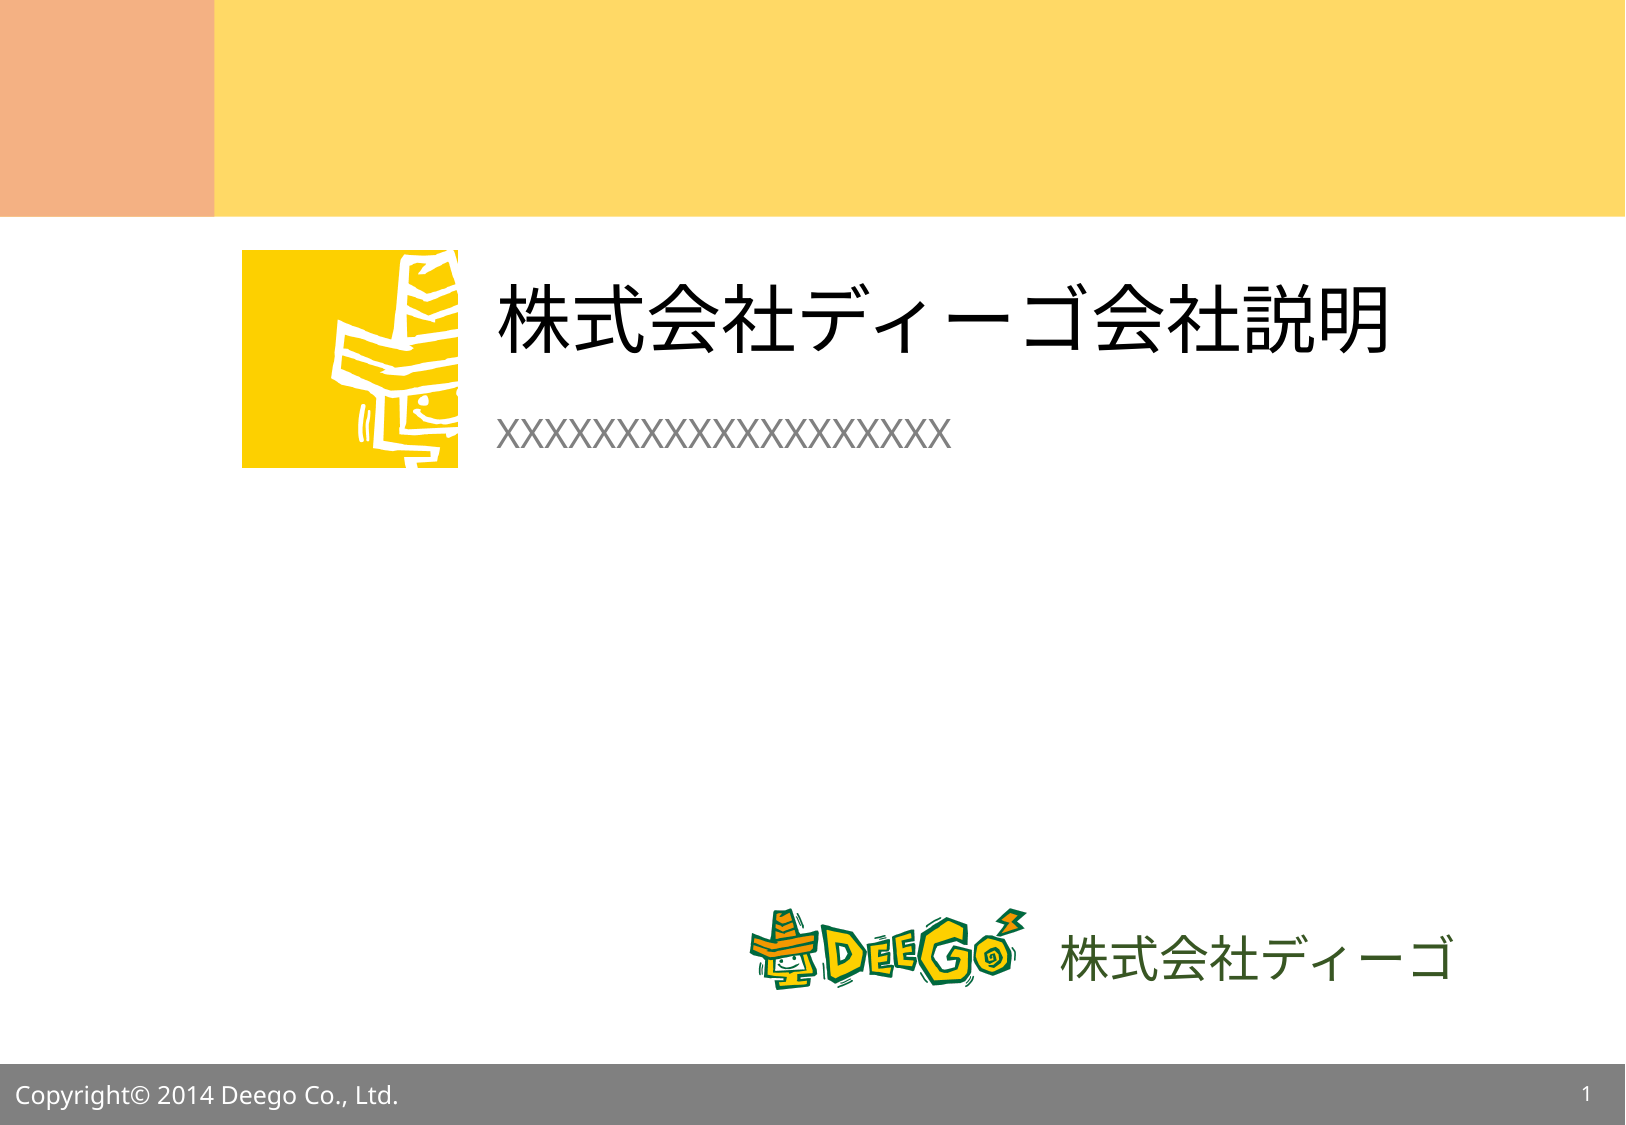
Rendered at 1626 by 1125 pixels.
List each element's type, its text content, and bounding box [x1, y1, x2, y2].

picture [747, 894, 1031, 990]
subtitle XXXXXXXXXXXXXXXXXXX [481, 406, 1608, 468]
picture [242, 250, 458, 468]
text_box 株式会社ディーゴ [1044, 907, 1542, 996]
slide_number 0 [1242, 1065, 1608, 1125]
title 株式会社ディーゴ会社説明 [481, 256, 1608, 372]
